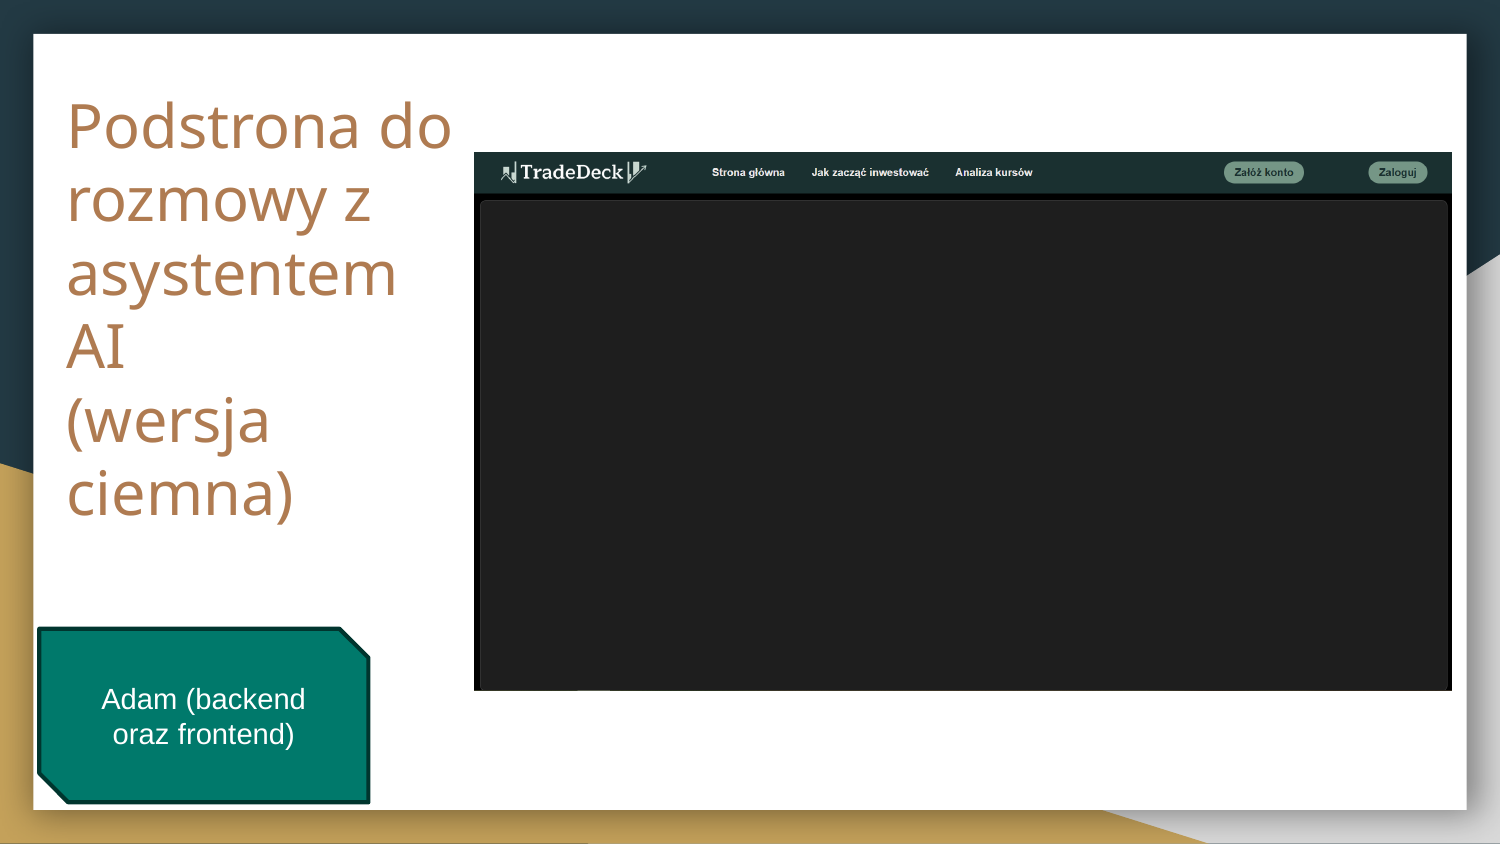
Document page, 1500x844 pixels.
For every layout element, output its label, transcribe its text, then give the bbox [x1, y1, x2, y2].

text_box Adam (backend oraz frontend) [37, 626, 371, 805]
title Podstrona do rozmowy z asystentem AI (wersja ciemna) [51, 72, 486, 544]
picture [474, 152, 1452, 691]
